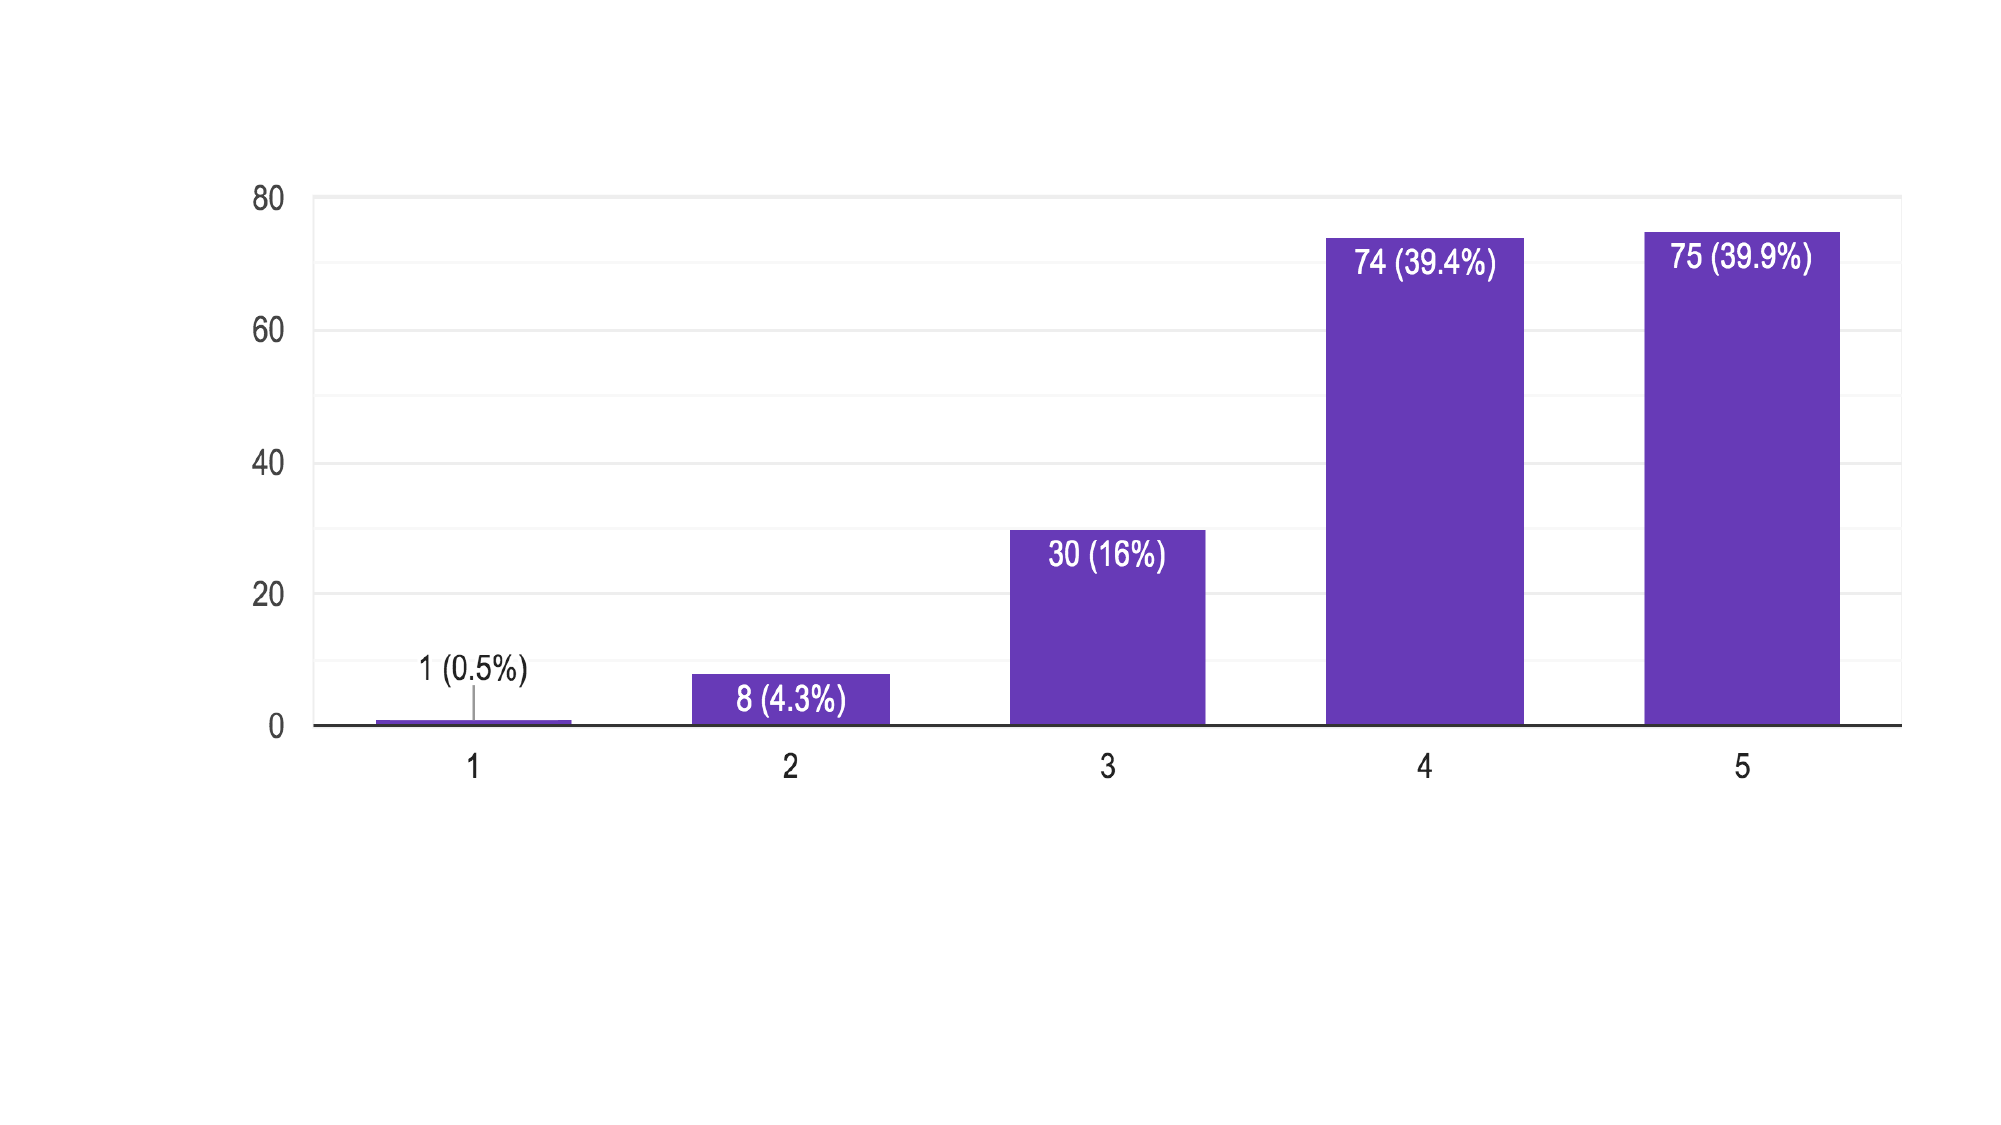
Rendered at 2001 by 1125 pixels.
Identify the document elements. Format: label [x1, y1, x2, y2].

picture [137, 124, 1902, 851]
